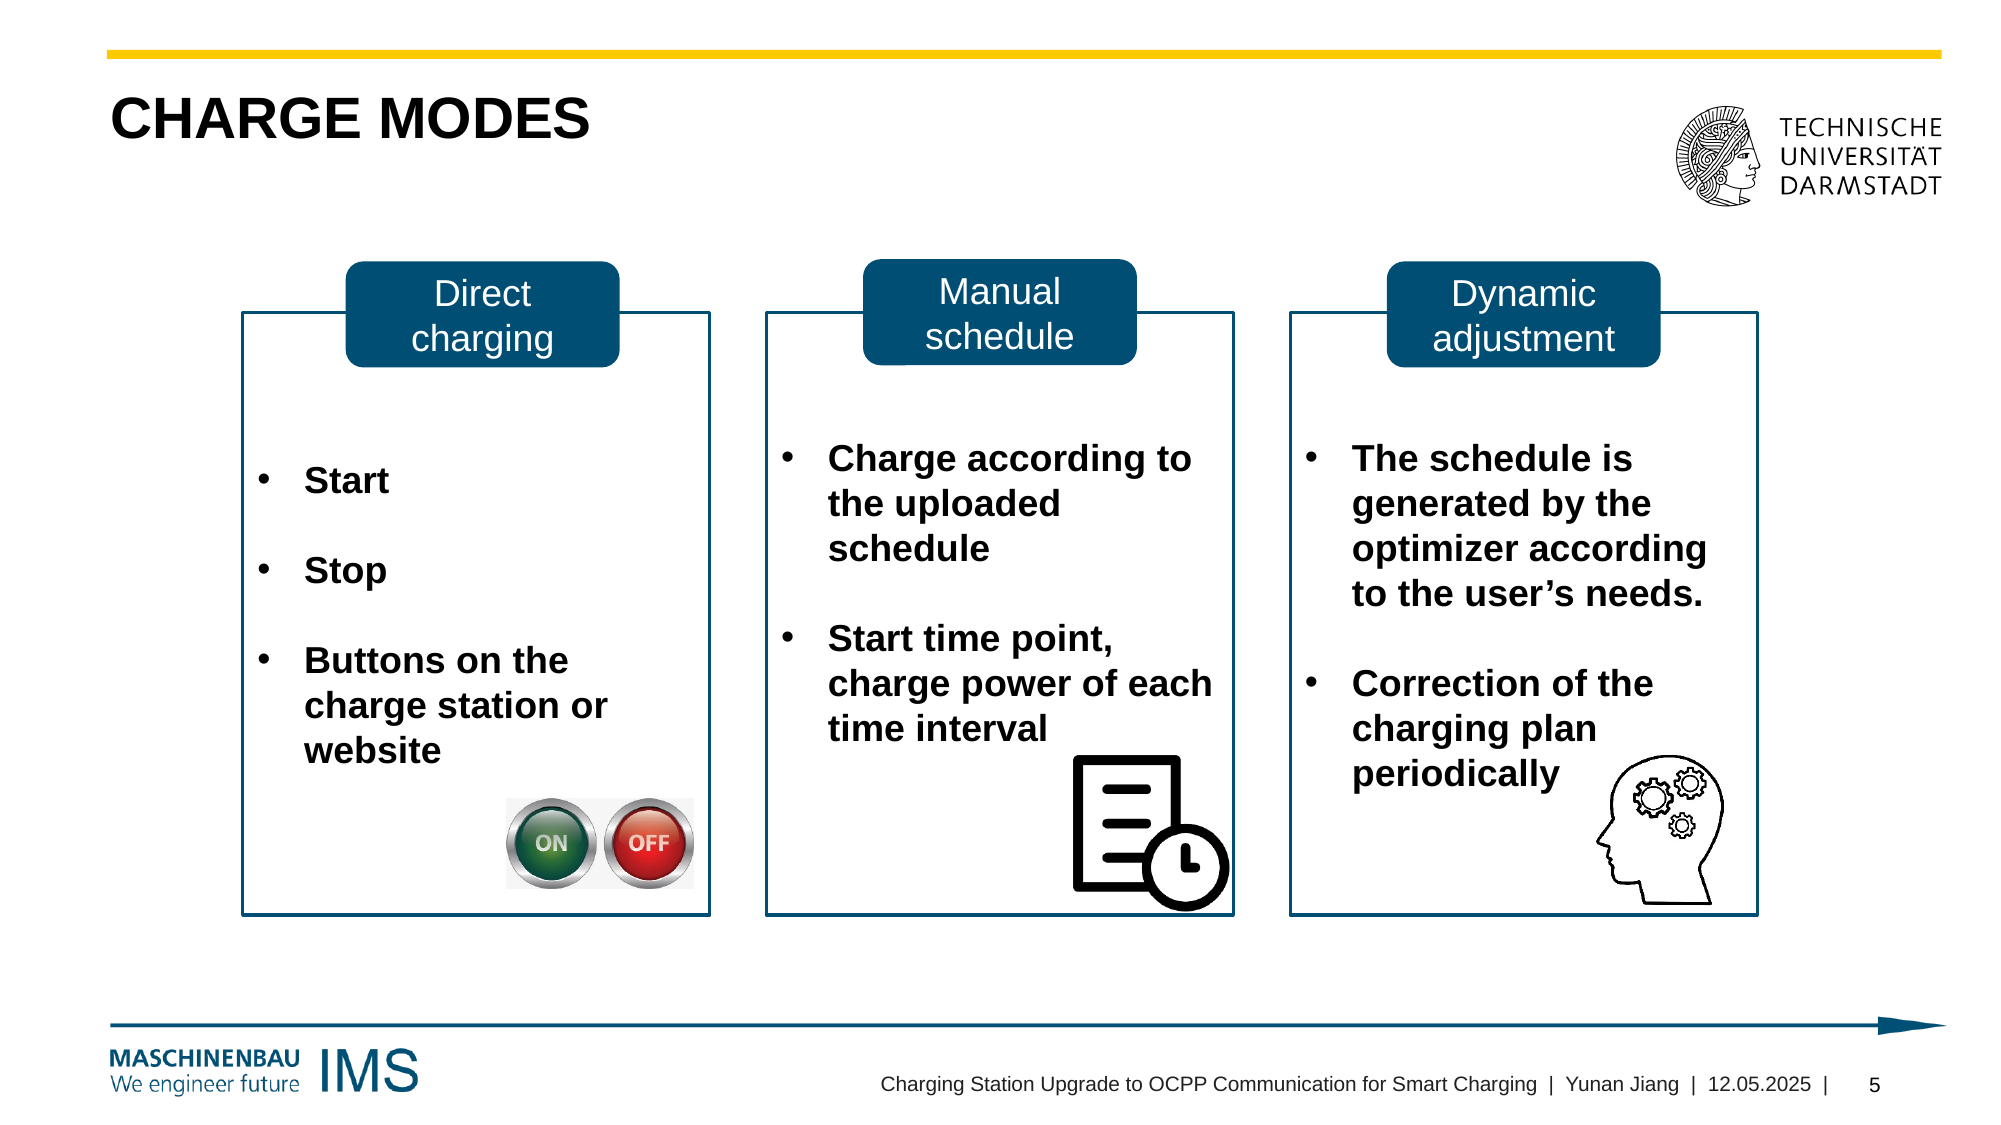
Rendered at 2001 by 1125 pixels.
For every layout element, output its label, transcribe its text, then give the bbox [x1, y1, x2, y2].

footer Charging Station Upgrade to OCPP Communication for Smart Charging | Yunan Jiang | 12.05.2025 | [506, 1063, 1850, 1124]
text_box Dynamic adjustment [1384, 259, 1663, 310]
picture [1646, 88, 1986, 224]
picture [1582, 749, 1744, 909]
title Charge modes [109, 81, 1551, 220]
picture [1068, 750, 1231, 912]
picture [110, 1015, 1947, 1097]
text_box Direct charging [343, 259, 622, 310]
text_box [242, 311, 1758, 916]
slide_number 5 [1854, 1063, 1942, 1124]
picture [506, 797, 695, 889]
text_box Manual schedule [860, 257, 1140, 310]
